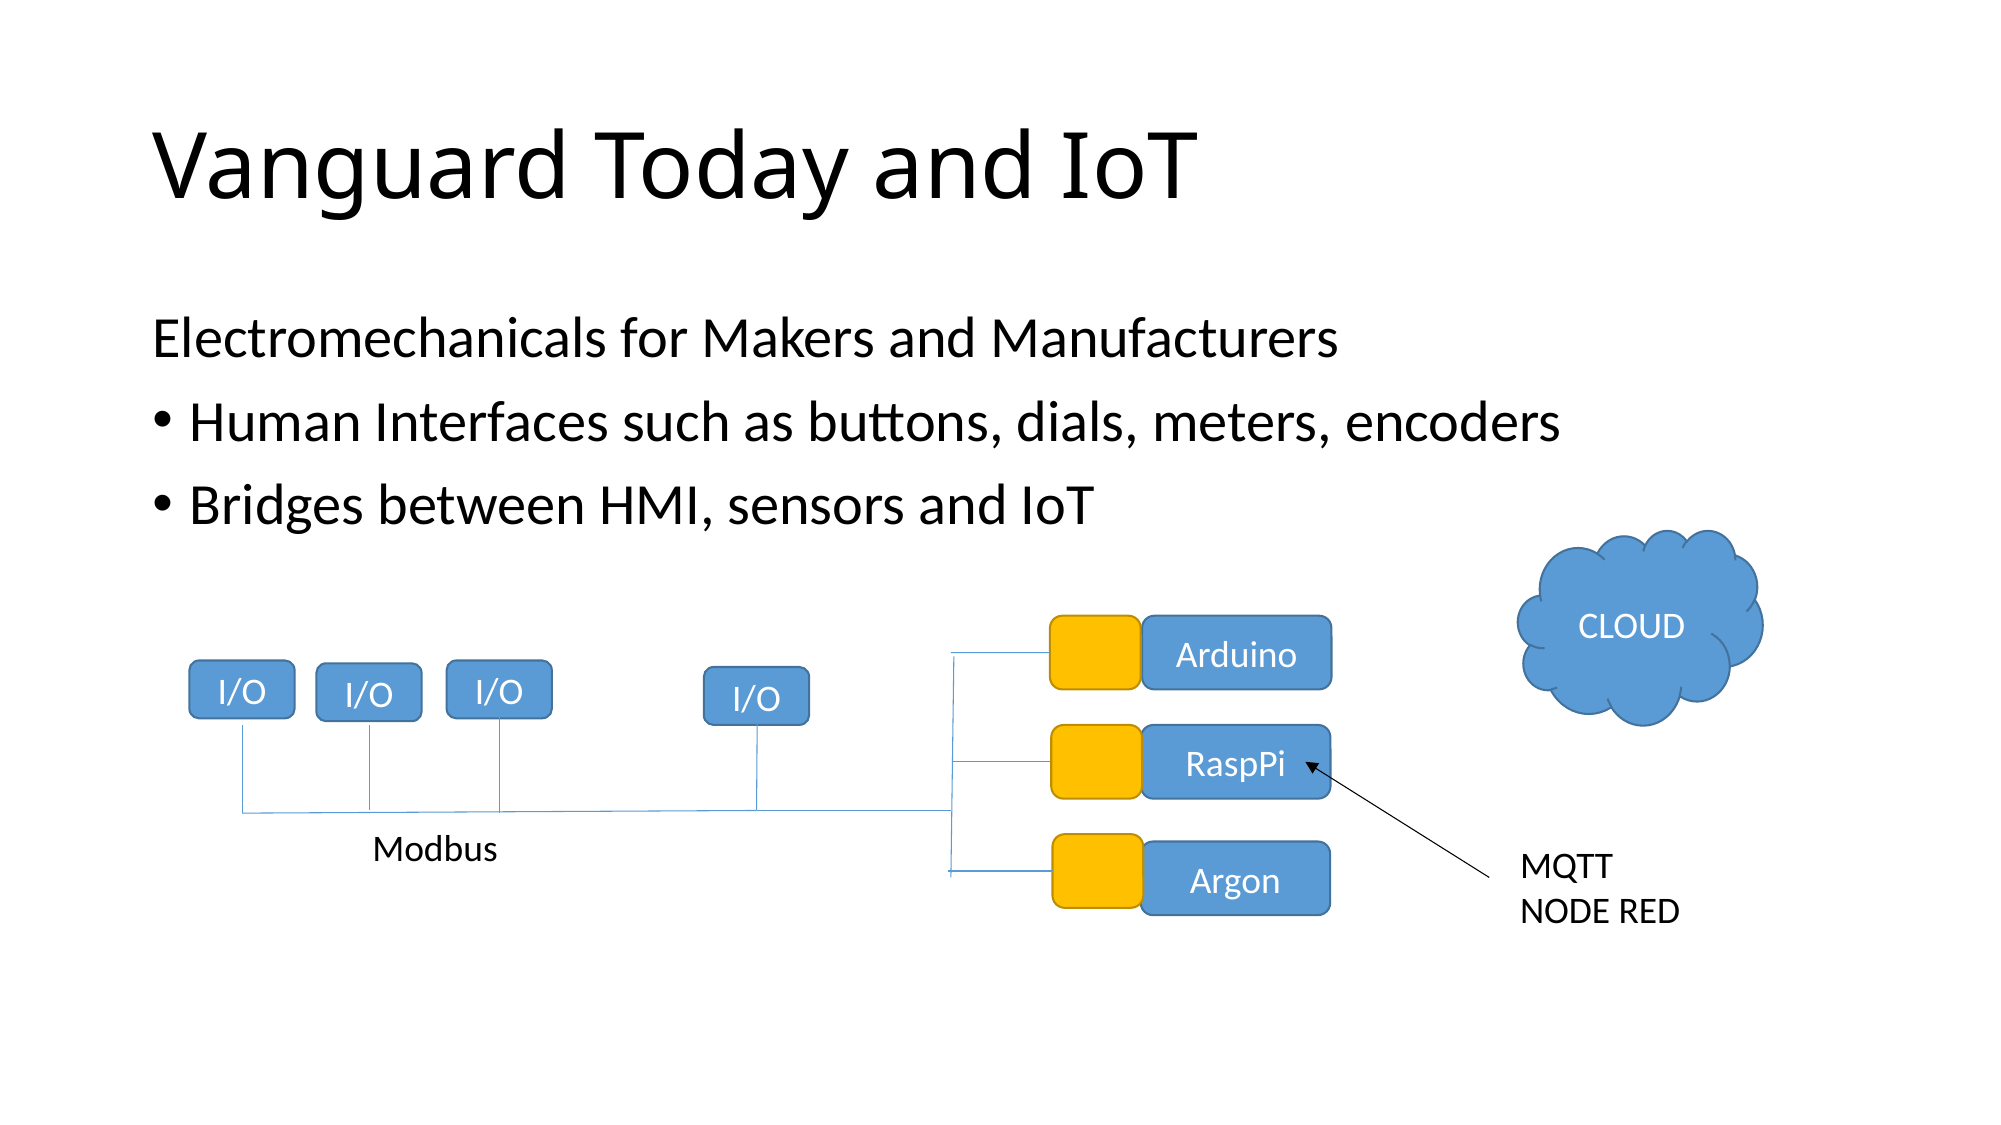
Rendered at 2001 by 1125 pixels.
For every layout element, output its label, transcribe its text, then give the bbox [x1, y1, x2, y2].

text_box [1305, 761, 1490, 878]
text_box I/O [188, 659, 296, 720]
text_box RaspPi [1142, 723, 1332, 800]
text_box Modbus [357, 816, 513, 877]
text_box [1048, 614, 1142, 691]
text_box I/O [702, 665, 811, 726]
text_box [1051, 833, 1145, 909]
title Vanguard Today and IoT [137, 59, 1863, 278]
text_box I/O [445, 659, 553, 720]
list Electromechanicals for Makers and Manufacturers Human Interfaces such as buttons, dials, meters, encoders Bridges between HMI, sensors and IoT [137, 299, 1863, 1014]
text_box Arduino [1142, 614, 1333, 691]
text_box I/O [315, 662, 423, 723]
text_box CLOUD [1516, 529, 1764, 727]
text_box Argon [1140, 840, 1332, 917]
text_box MQTT NODE RED [1505, 834, 1696, 939]
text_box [950, 656, 954, 870]
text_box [500, 810, 757, 814]
text_box [1050, 723, 1144, 800]
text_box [242, 810, 499, 814]
